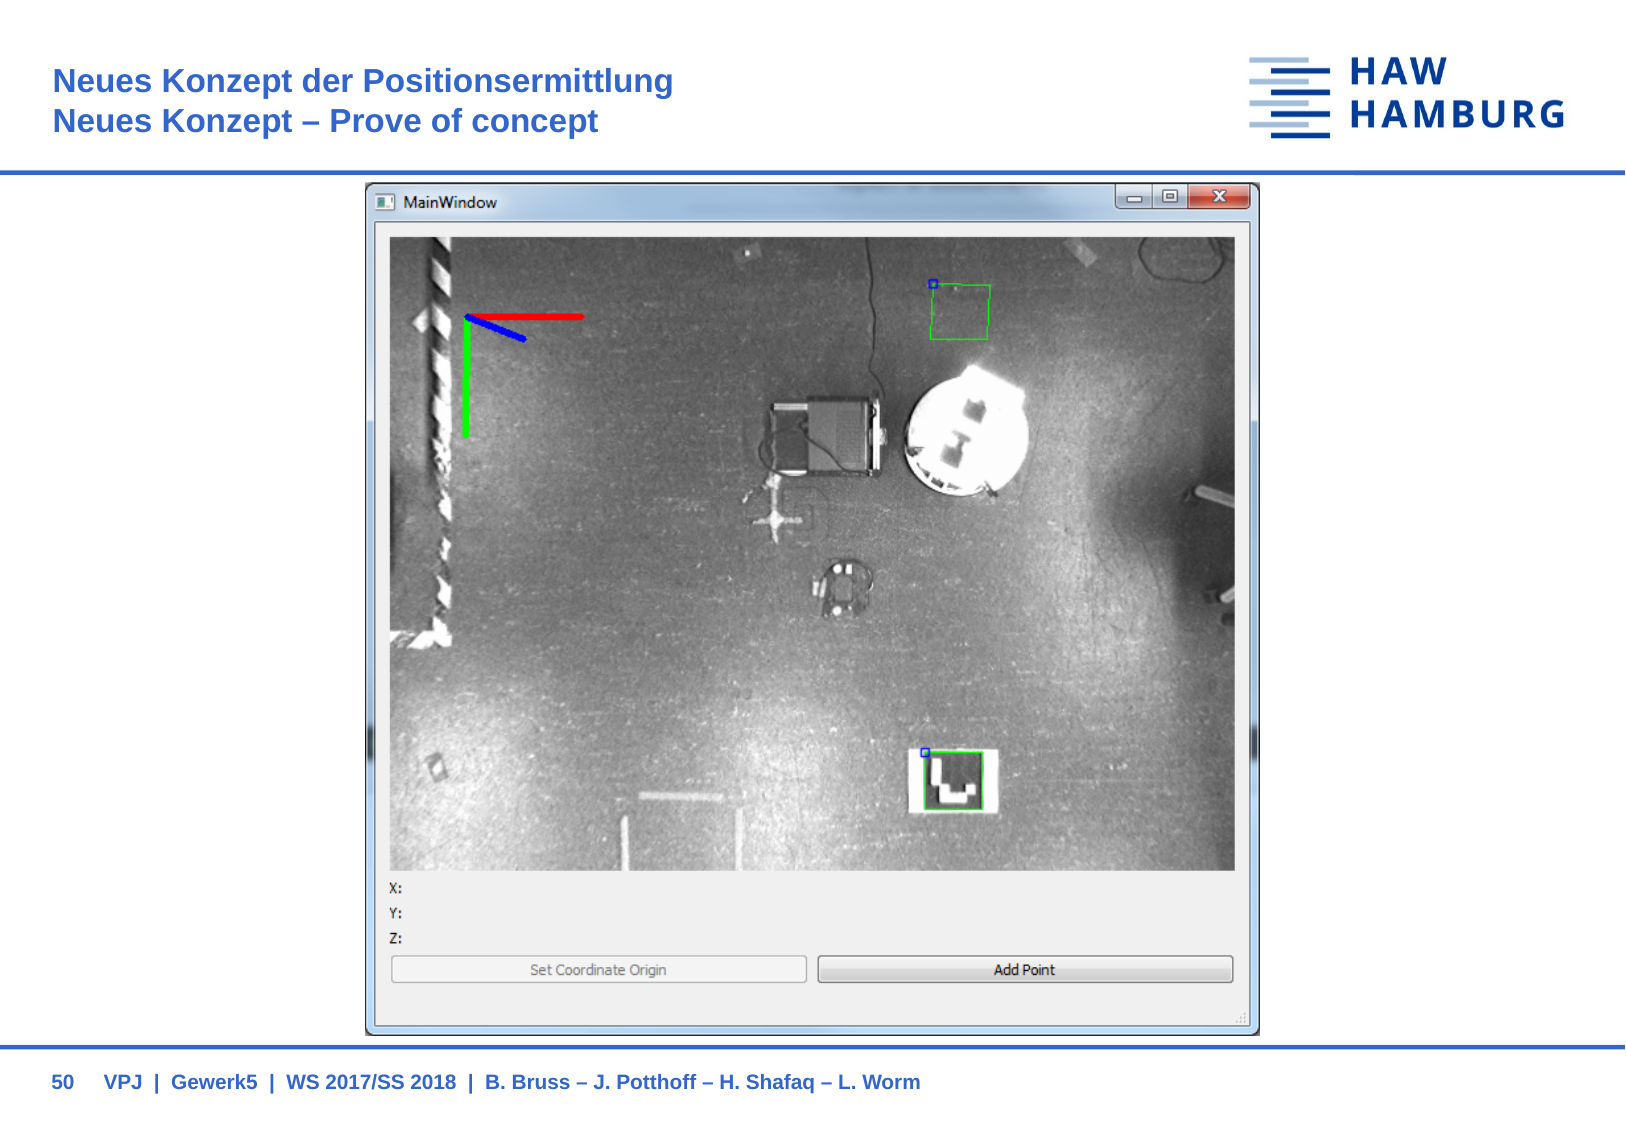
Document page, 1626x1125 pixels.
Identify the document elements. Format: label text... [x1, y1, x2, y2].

picture [1222, 30, 1589, 165]
picture [365, 182, 1260, 1036]
title Neues Konzept der Positionsermittlung Neues Konzept – Prove of concept [52, 54, 1095, 173]
slide_number 50 [0, 1046, 81, 1094]
footer VPJ | Gewerk5 | WS 2017/SS 2018 | B. Bruss – J. Potthoff – H. Shafaq – L. Worm [103, 1046, 1522, 1094]
